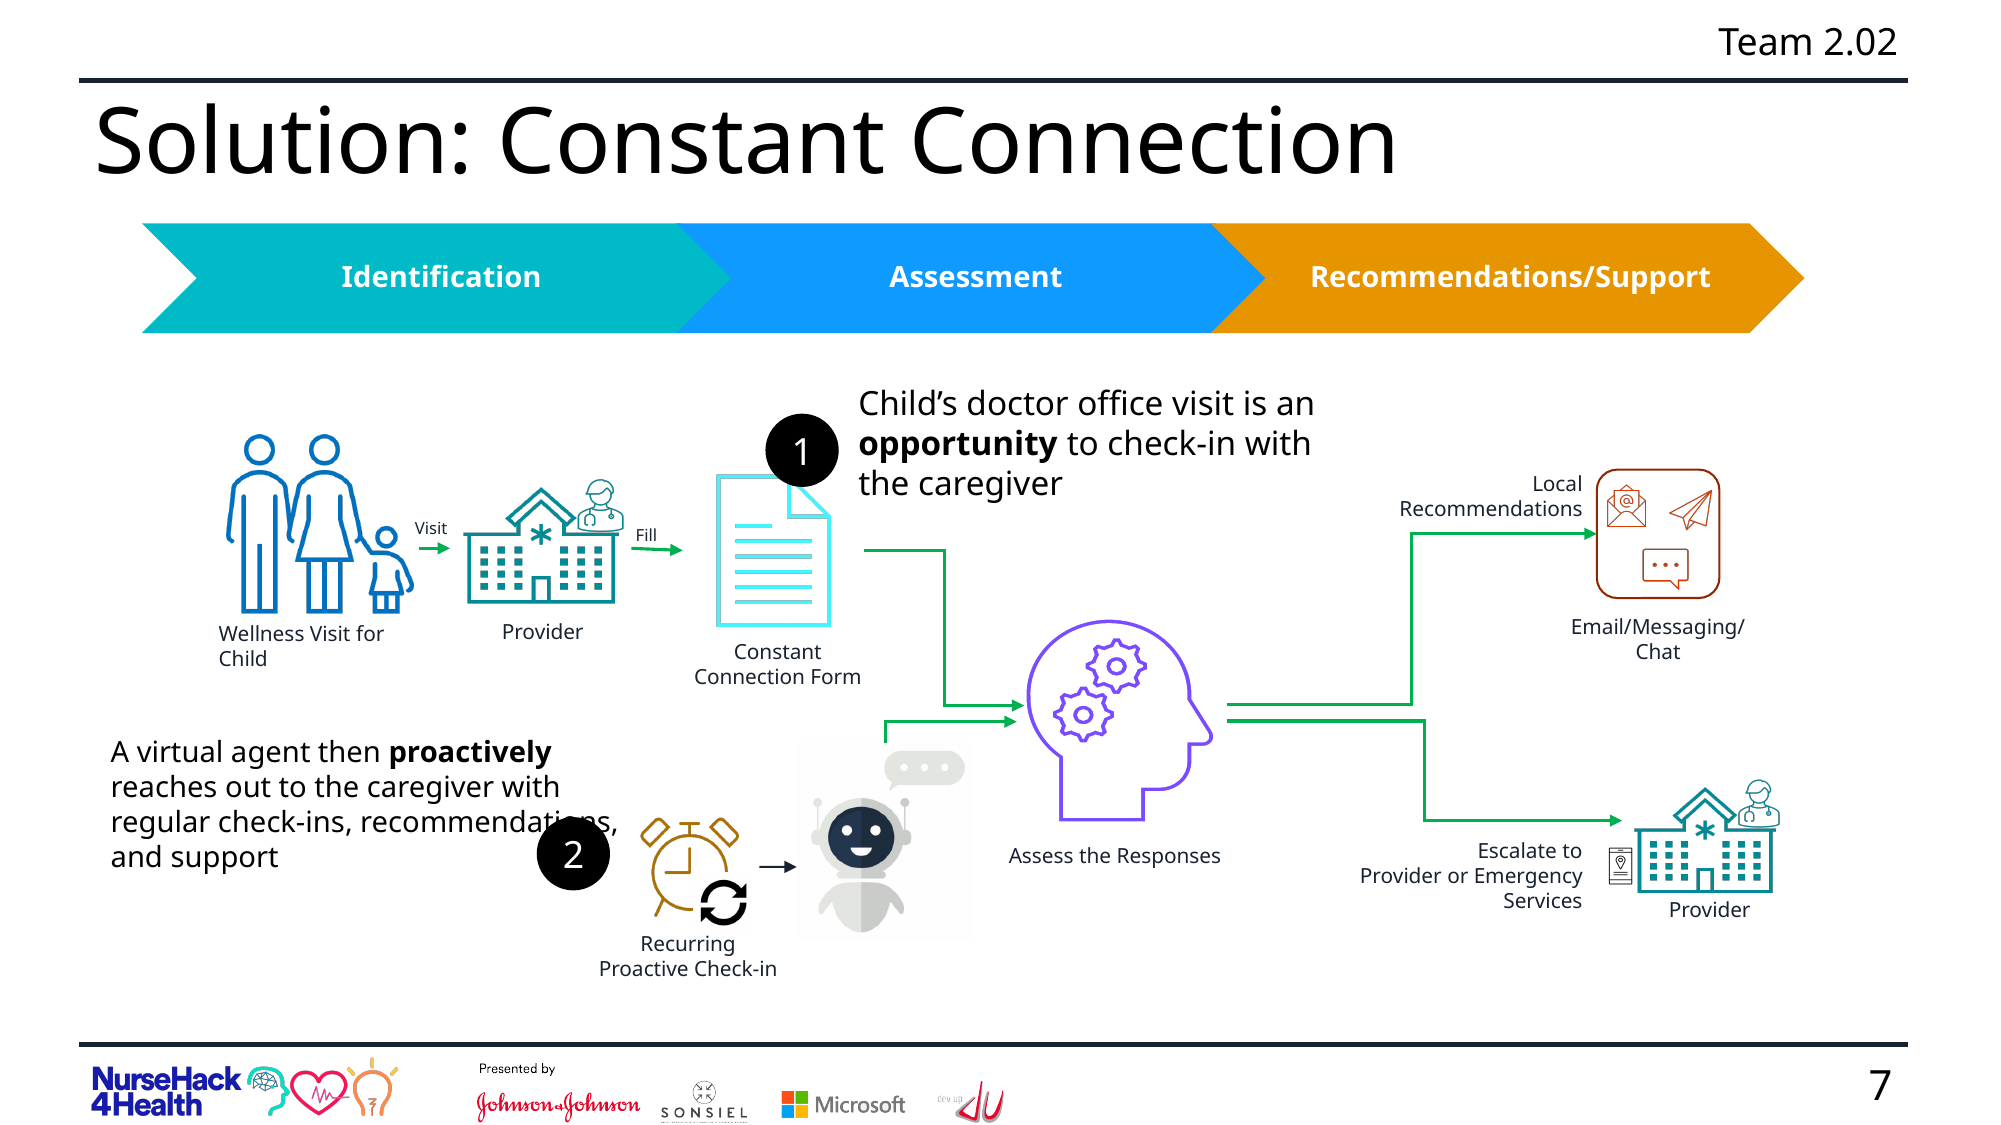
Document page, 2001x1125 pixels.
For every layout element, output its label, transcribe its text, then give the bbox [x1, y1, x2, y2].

picture [210, 416, 425, 631]
text_box Wellness Visit for Child [218, 620, 437, 671]
picture [798, 742, 973, 941]
text_box Escalate to Provider or Emergency Services [1319, 837, 1583, 913]
text_box Child’s doctor office visit is an opportunity to check-in with the caregiver [843, 374, 1333, 510]
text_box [1025, 618, 1215, 823]
text_box Recurring Proactive Check-in [594, 930, 783, 981]
picture [422, 1042, 1062, 1125]
picture [682, 459, 865, 642]
text_box 2 [536, 817, 611, 891]
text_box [141, 223, 1805, 334]
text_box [619, 796, 760, 938]
text_box Assess the Responses [1001, 842, 1229, 868]
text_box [940, 666, 962, 798]
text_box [1602, 481, 1717, 602]
title Solution: Constant Connection [79, 91, 1824, 182]
text_box Provider [1602, 897, 1818, 923]
text_box Email/Messaging/Chat [1597, 613, 1766, 664]
text_box 1 [765, 413, 839, 459]
text_box Constant Connection Form [687, 642, 864, 689]
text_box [864, 550, 1025, 706]
text_box A virtual agent then proactively reaches out to the caregiver with regular check-ins, recommendations, and support [95, 725, 677, 881]
text_box [1595, 468, 1721, 593]
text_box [1226, 533, 1597, 705]
text_box Local Recommendations [1319, 470, 1583, 521]
slide_number 7 [1802, 1054, 1908, 1114]
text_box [1226, 721, 1623, 821]
picture [1598, 846, 1622, 886]
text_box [449, 465, 636, 631]
text_box Visit [425, 517, 449, 538]
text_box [1622, 767, 1791, 918]
text_box Fill [636, 524, 669, 545]
text_box Provider [435, 619, 651, 645]
